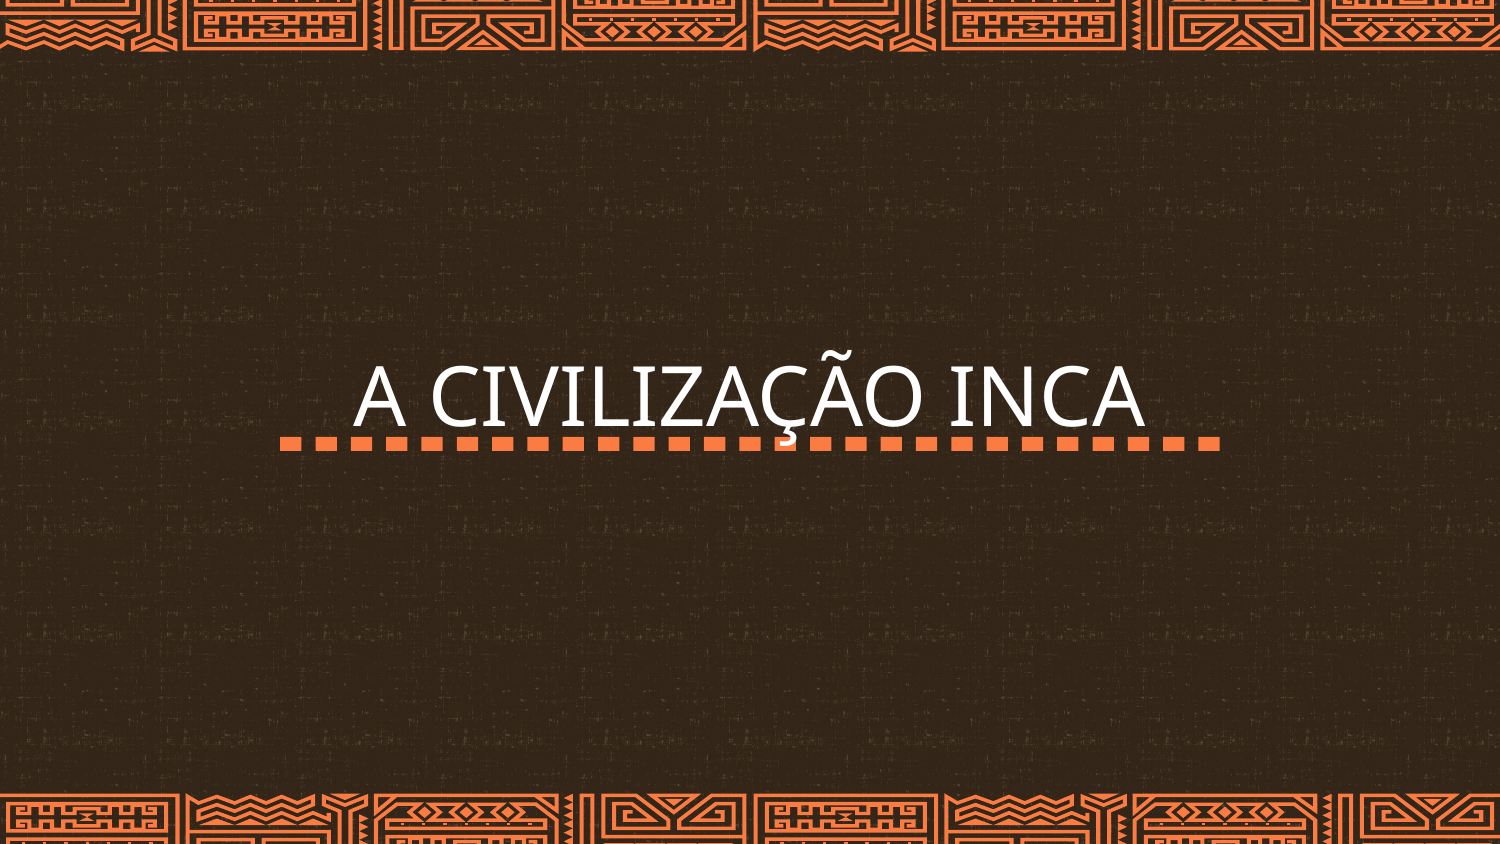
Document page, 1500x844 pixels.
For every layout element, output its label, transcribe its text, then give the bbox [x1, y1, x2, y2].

title A CIVILIZAÇÃO INCA [225, 327, 1275, 422]
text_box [279, 436, 1221, 452]
